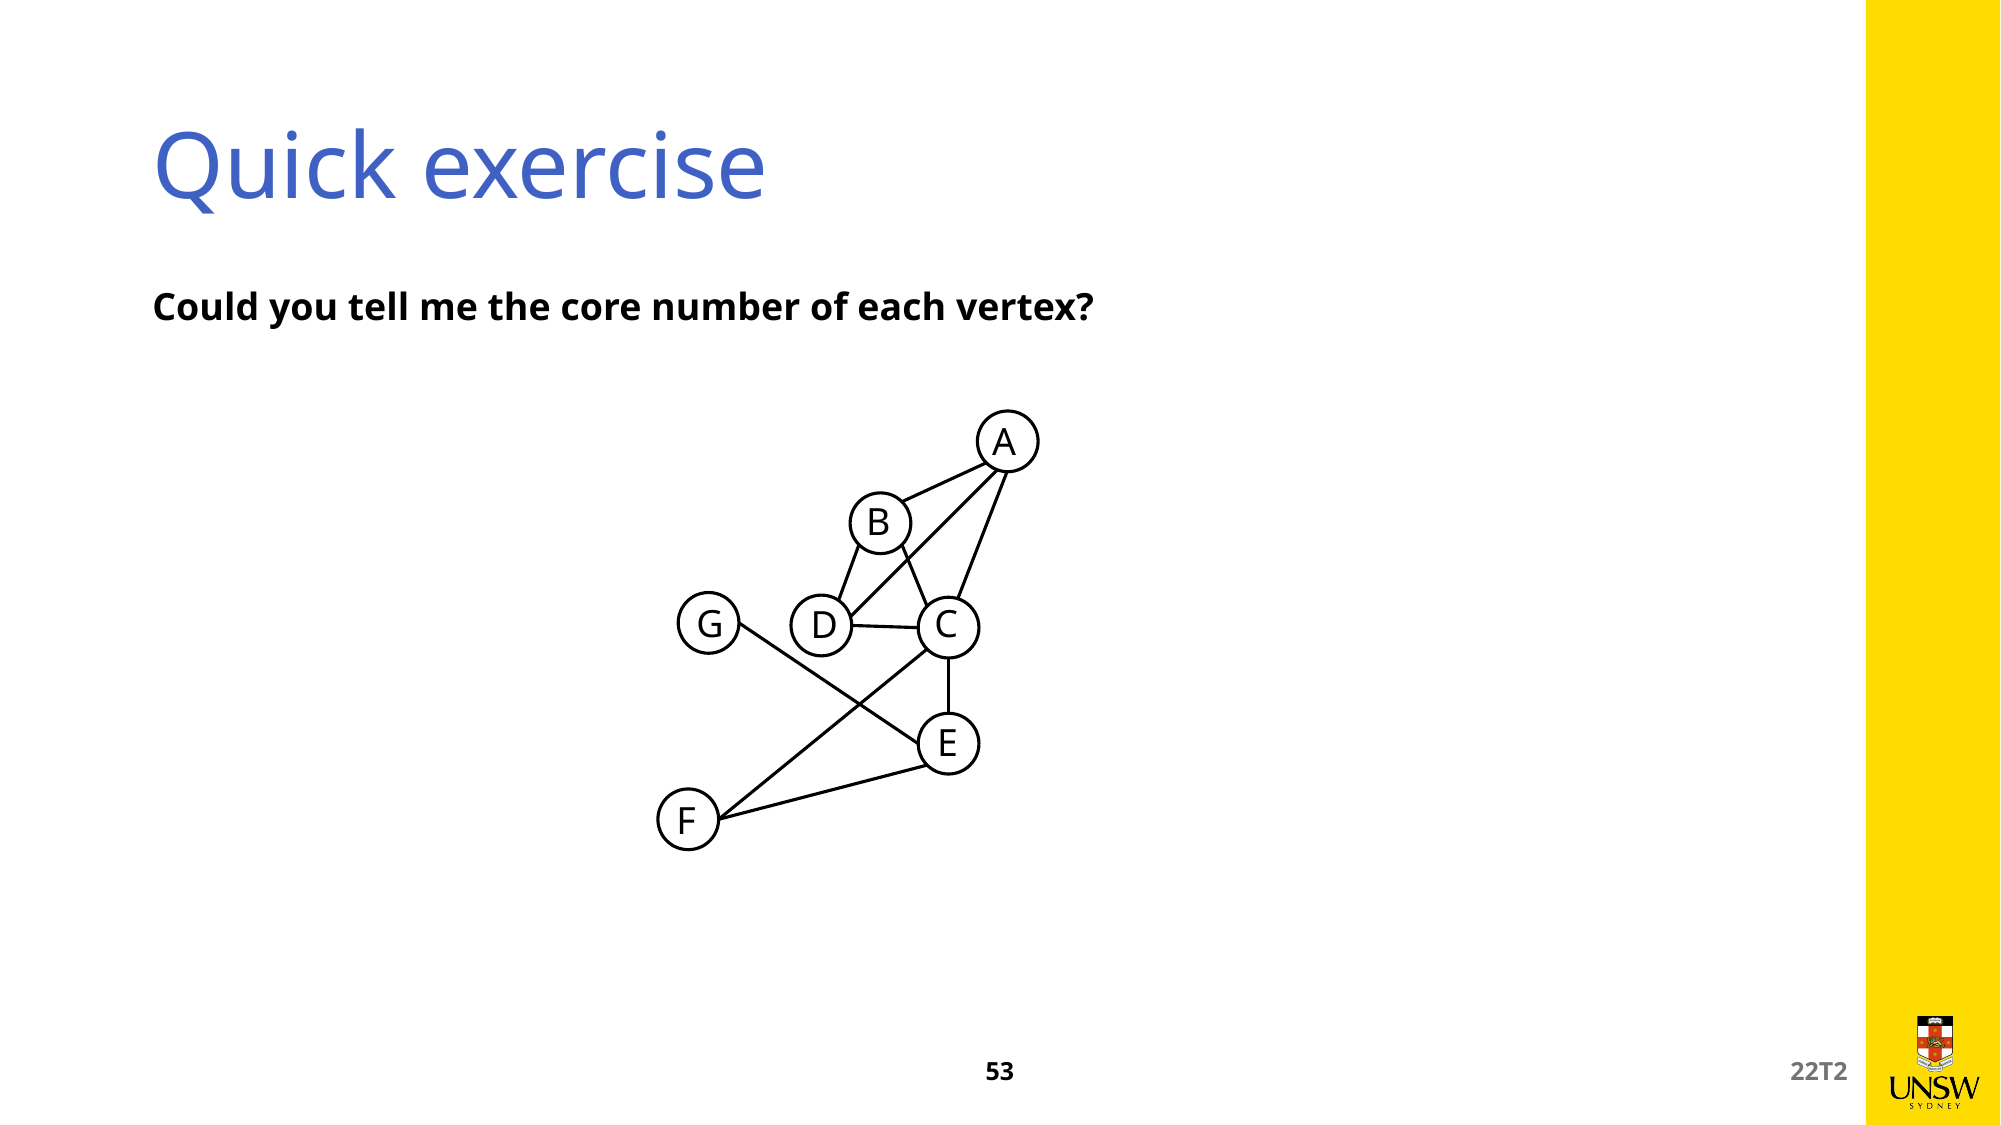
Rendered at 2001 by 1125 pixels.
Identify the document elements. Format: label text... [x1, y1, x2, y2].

text_box [930, 653, 968, 659]
text_box [935, 772, 962, 776]
text_box [656, 803, 661, 835]
text_box [677, 607, 681, 638]
text_box F [661, 789, 741, 850]
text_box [948, 470, 1008, 623]
text_box D [795, 593, 838, 622]
text_box G [681, 592, 761, 652]
slide_number 53 [774, 1042, 1225, 1103]
text_box E [928, 711, 983, 772]
text_box C [919, 629, 981, 653]
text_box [838, 459, 1008, 629]
footer 22T2 [1225, 1042, 1863, 1103]
title Quick exercise [137, 59, 1863, 278]
text_box A [977, 410, 1039, 470]
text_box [833, 544, 838, 615]
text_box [901, 544, 928, 607]
text_box [790, 608, 795, 622]
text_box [718, 649, 928, 765]
text_box Could you tell me the core number of each vertex? [137, 275, 1344, 336]
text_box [718, 765, 928, 820]
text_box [738, 622, 919, 744]
picture [1890, 1016, 1980, 1109]
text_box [901, 462, 987, 502]
